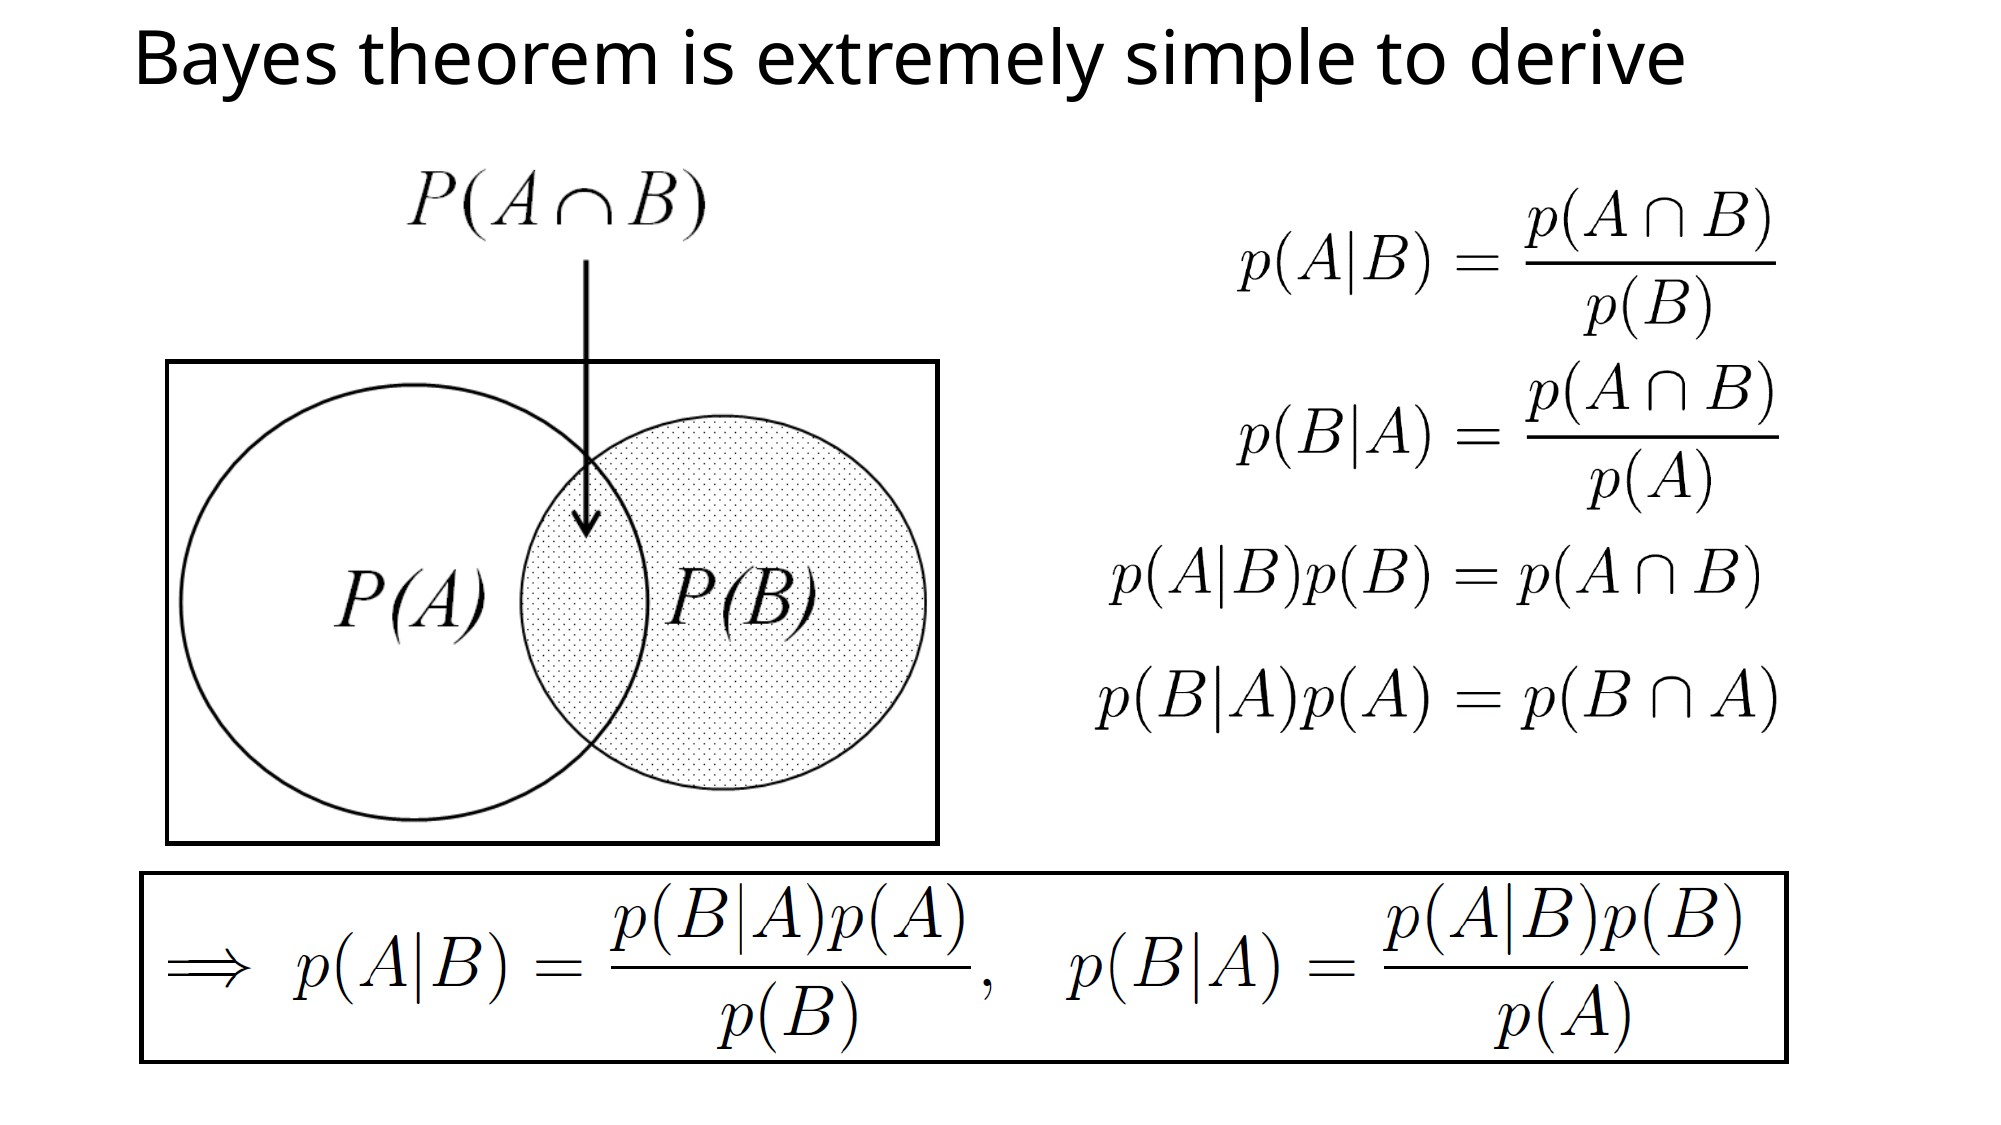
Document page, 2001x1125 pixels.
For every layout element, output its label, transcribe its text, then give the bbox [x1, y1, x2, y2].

title Bayes theorem is extremely simple to derive [117, 34, 1843, 87]
picture [1226, 182, 1779, 342]
picture [1104, 536, 1763, 613]
text_box [166, 361, 939, 844]
picture [1085, 657, 1778, 739]
picture [168, 139, 940, 834]
text_box [141, 872, 1788, 1063]
picture [168, 883, 1753, 1055]
picture [1226, 352, 1787, 523]
